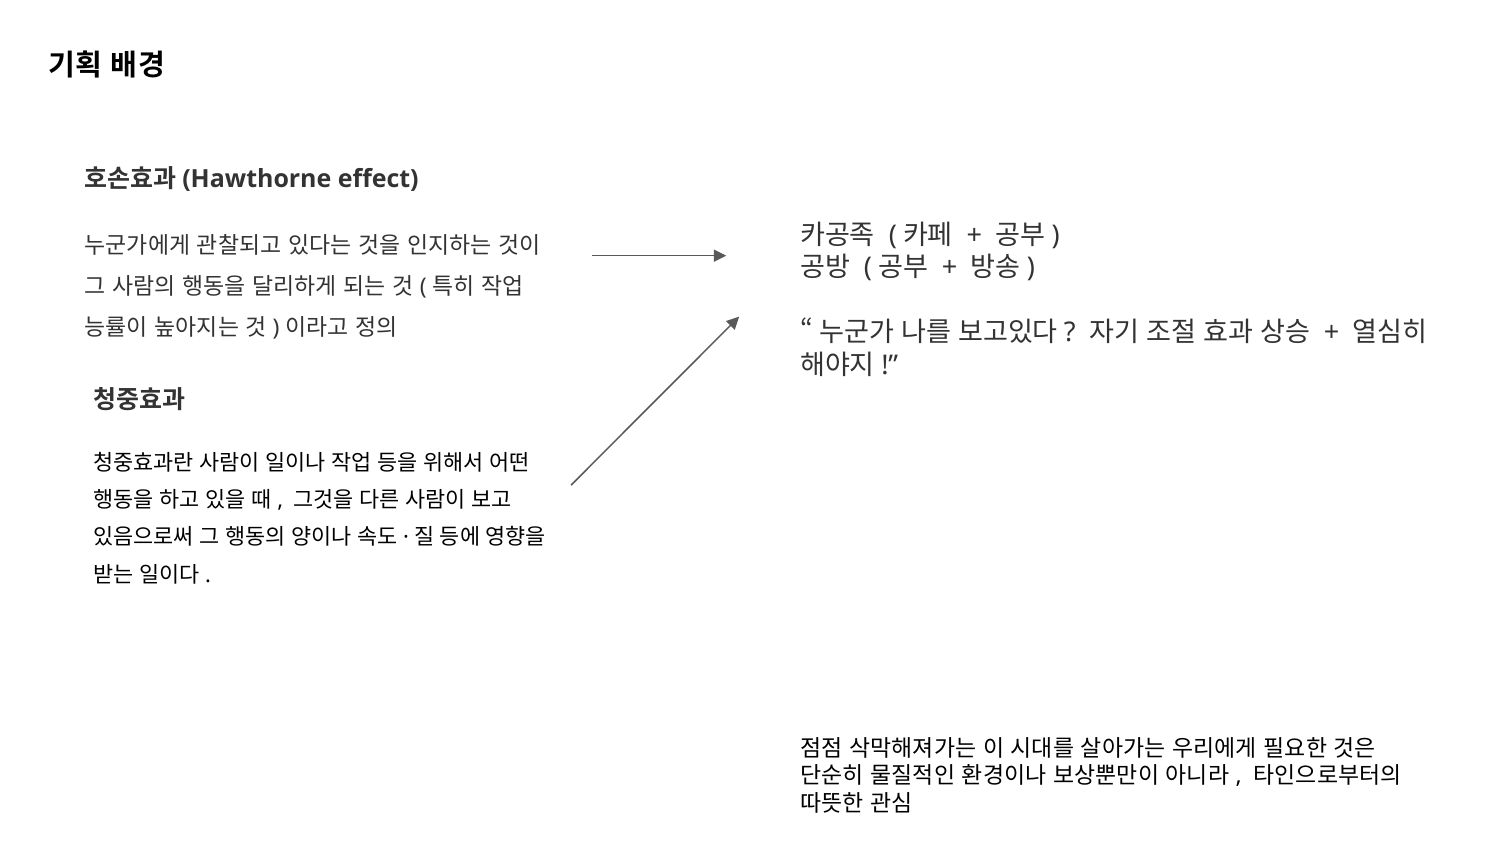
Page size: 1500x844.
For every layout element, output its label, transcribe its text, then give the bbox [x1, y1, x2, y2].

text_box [570, 316, 740, 482]
text_box 카공족 (카페 + 공부) 공방 (공부 + 방송) “누군가 나를 보고있다? 자기 조절 효과 상승 + 열심히 해야지!” [785, 202, 1472, 395]
text_box 점점 삭막해져가는 이 시대를 살아가는 우리에게 필요한 것은 단순히 물질적인 환경이나 보상뿐만이 아니라, 타인으로부터의 따뜻한 관심 [785, 718, 1462, 831]
text_box 호손효과(Hawthorne effect) 누군가에게 관찰되고 있다는 것을 인지하는 것이 그 사람의 행동을 달리하게 되는 것(특히 작업 능률이 높아지는 것)이라고 정의 [69, 147, 562, 355]
text_box 기획 배경 [34, 30, 399, 96]
text_box 청중효과 청중효과란 사람이 일이나 작업 등을 위해서 어떤 행동을 하고 있을 때, 그것을 다른 사람이 보고 있음으로써 그 행동의 양이나 속도·질 등에 영향을 받는 일이다. [79, 368, 572, 602]
